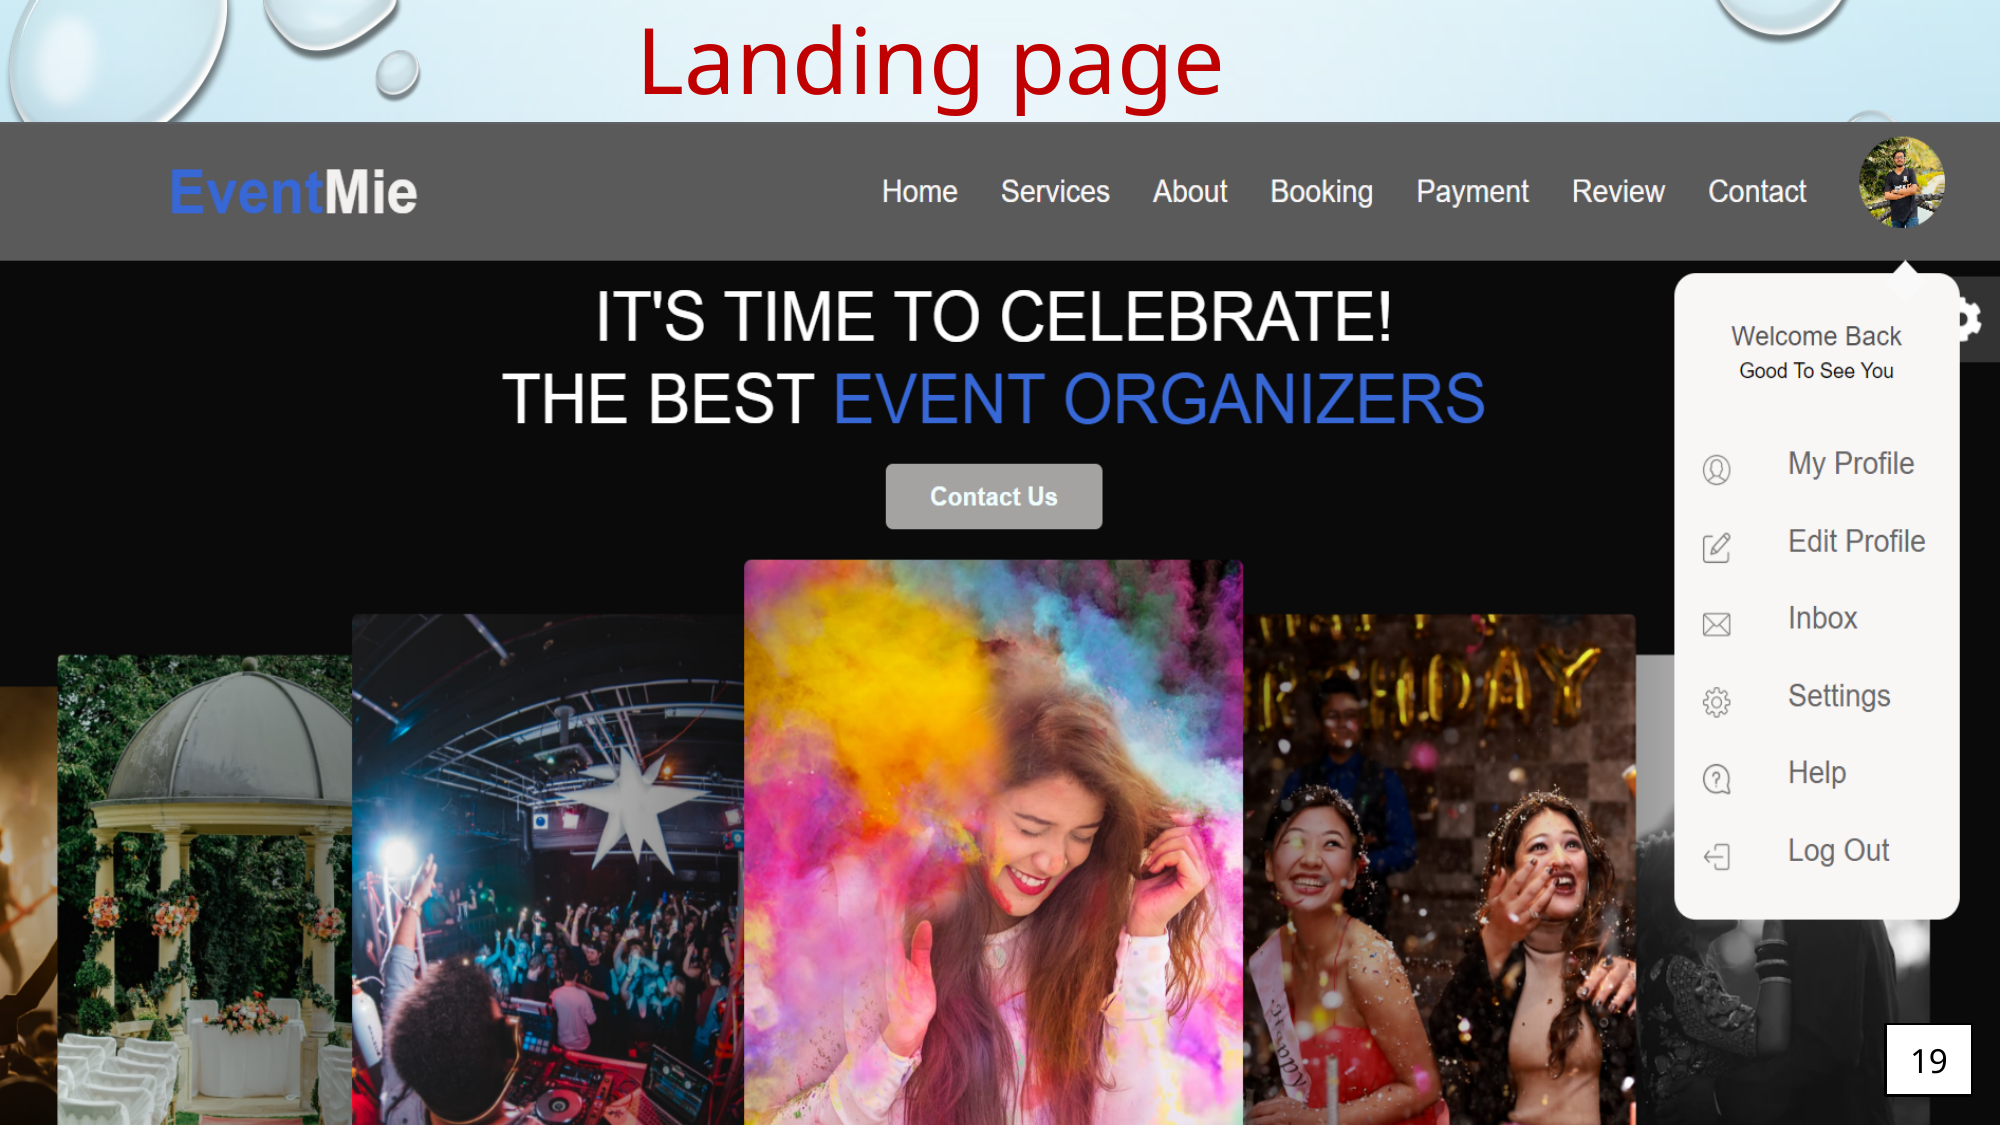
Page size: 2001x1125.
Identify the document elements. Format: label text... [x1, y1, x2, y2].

text_box Landing page [621, 0, 1378, 119]
picture [0, 0, 2000, 1125]
